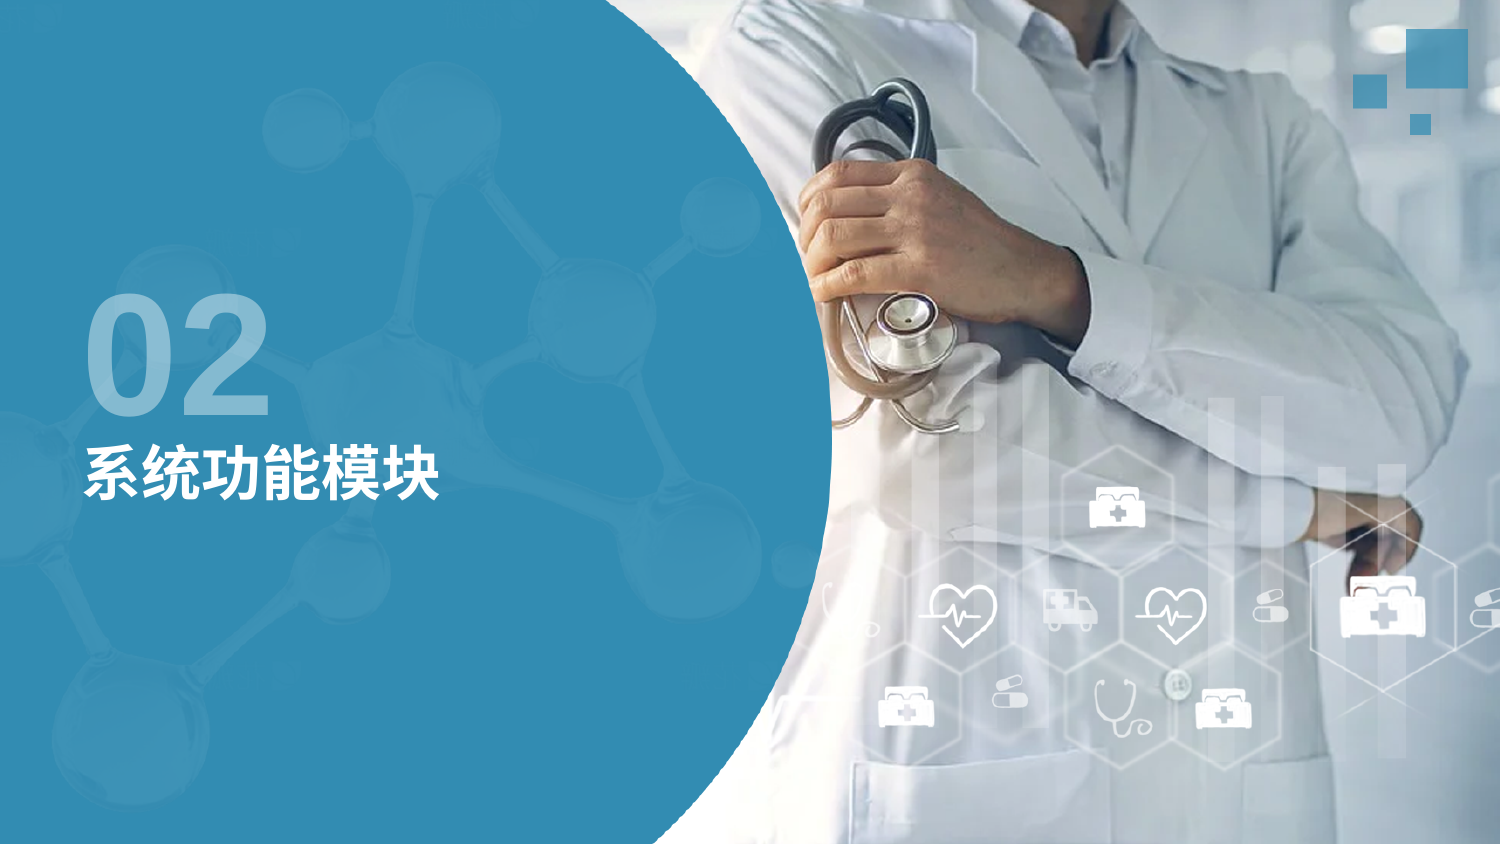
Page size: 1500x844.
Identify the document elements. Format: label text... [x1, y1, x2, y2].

picture [0, 0, 1500, 844]
text_box 系统功能模块 [66, 411, 691, 524]
text_box 02 [66, 200, 375, 411]
